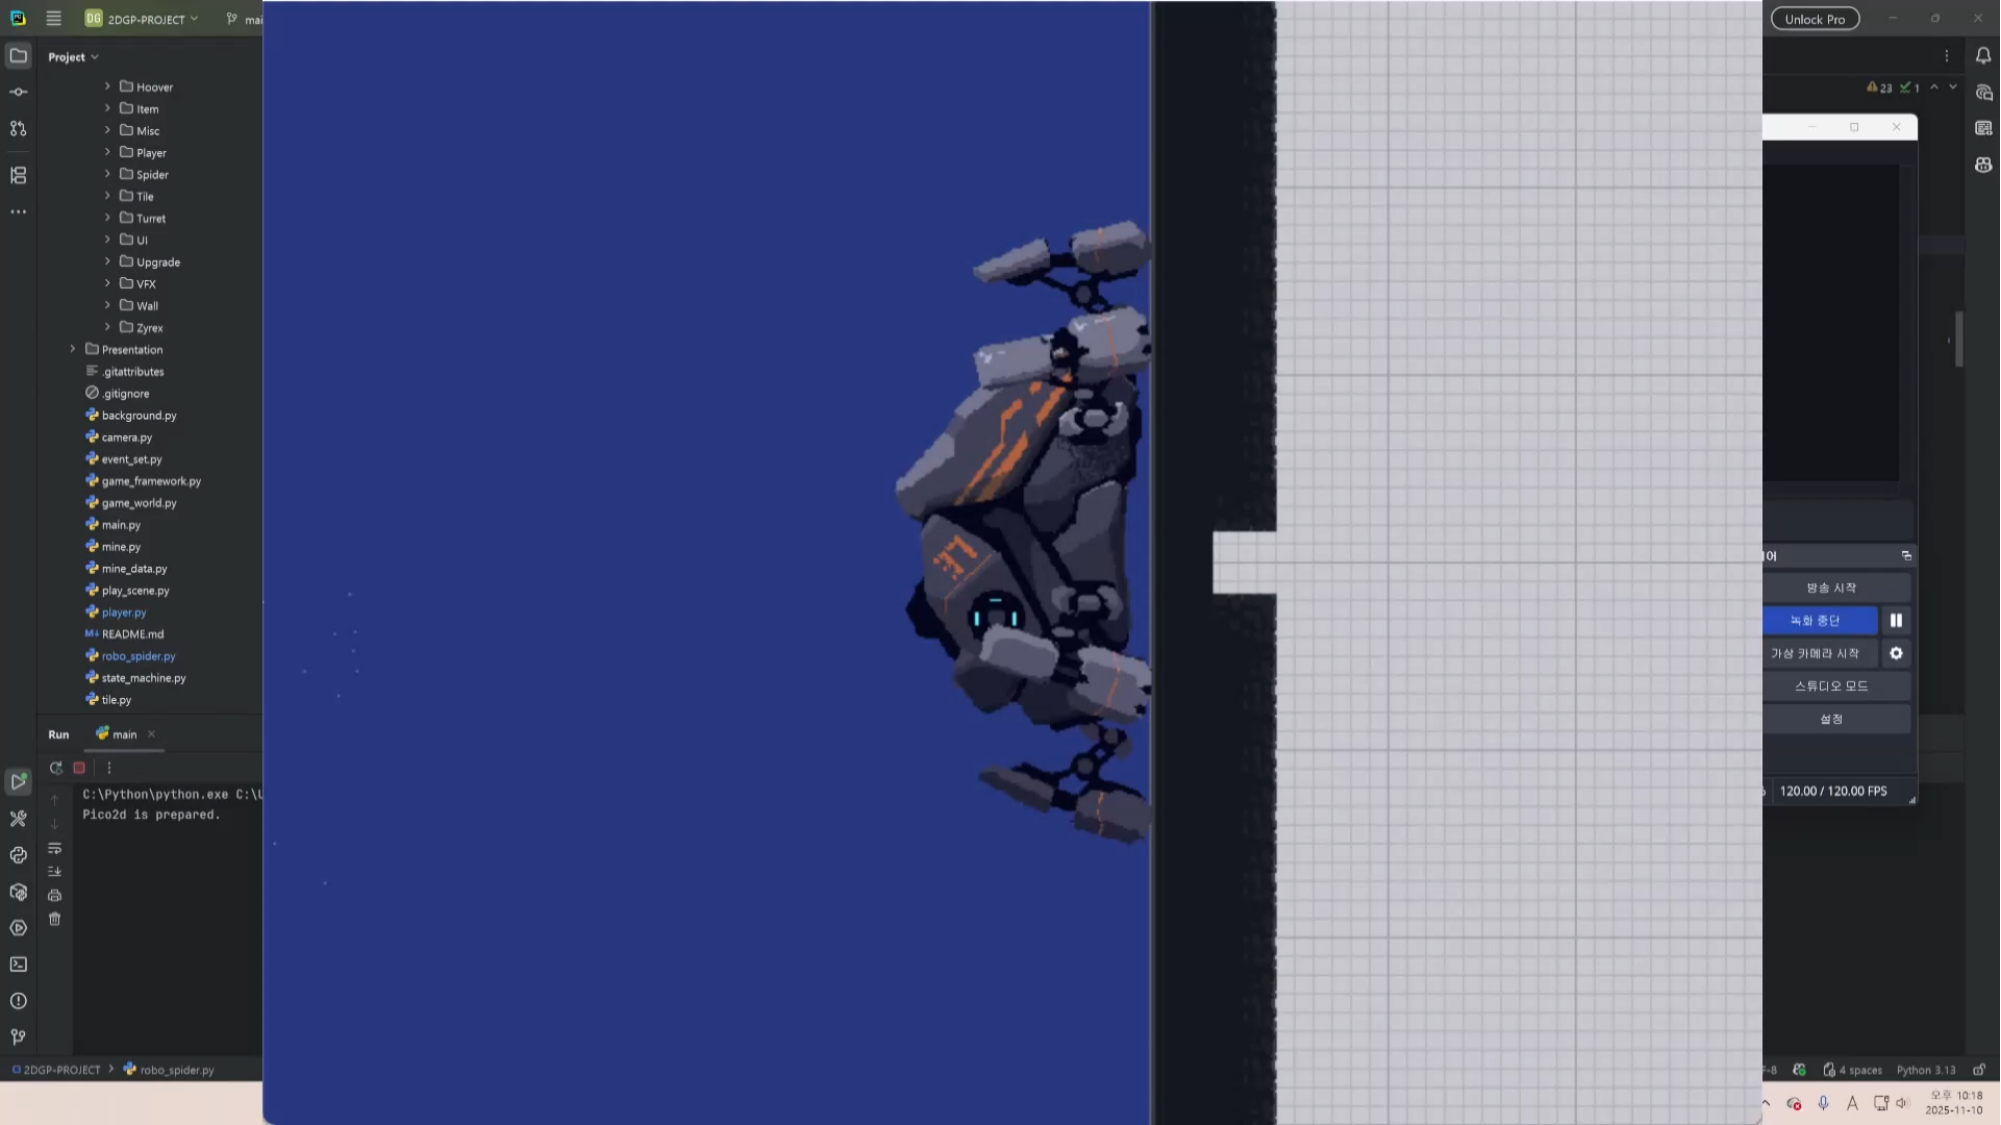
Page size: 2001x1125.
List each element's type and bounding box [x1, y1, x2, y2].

text_box [0, 0, 2000, 1125]
